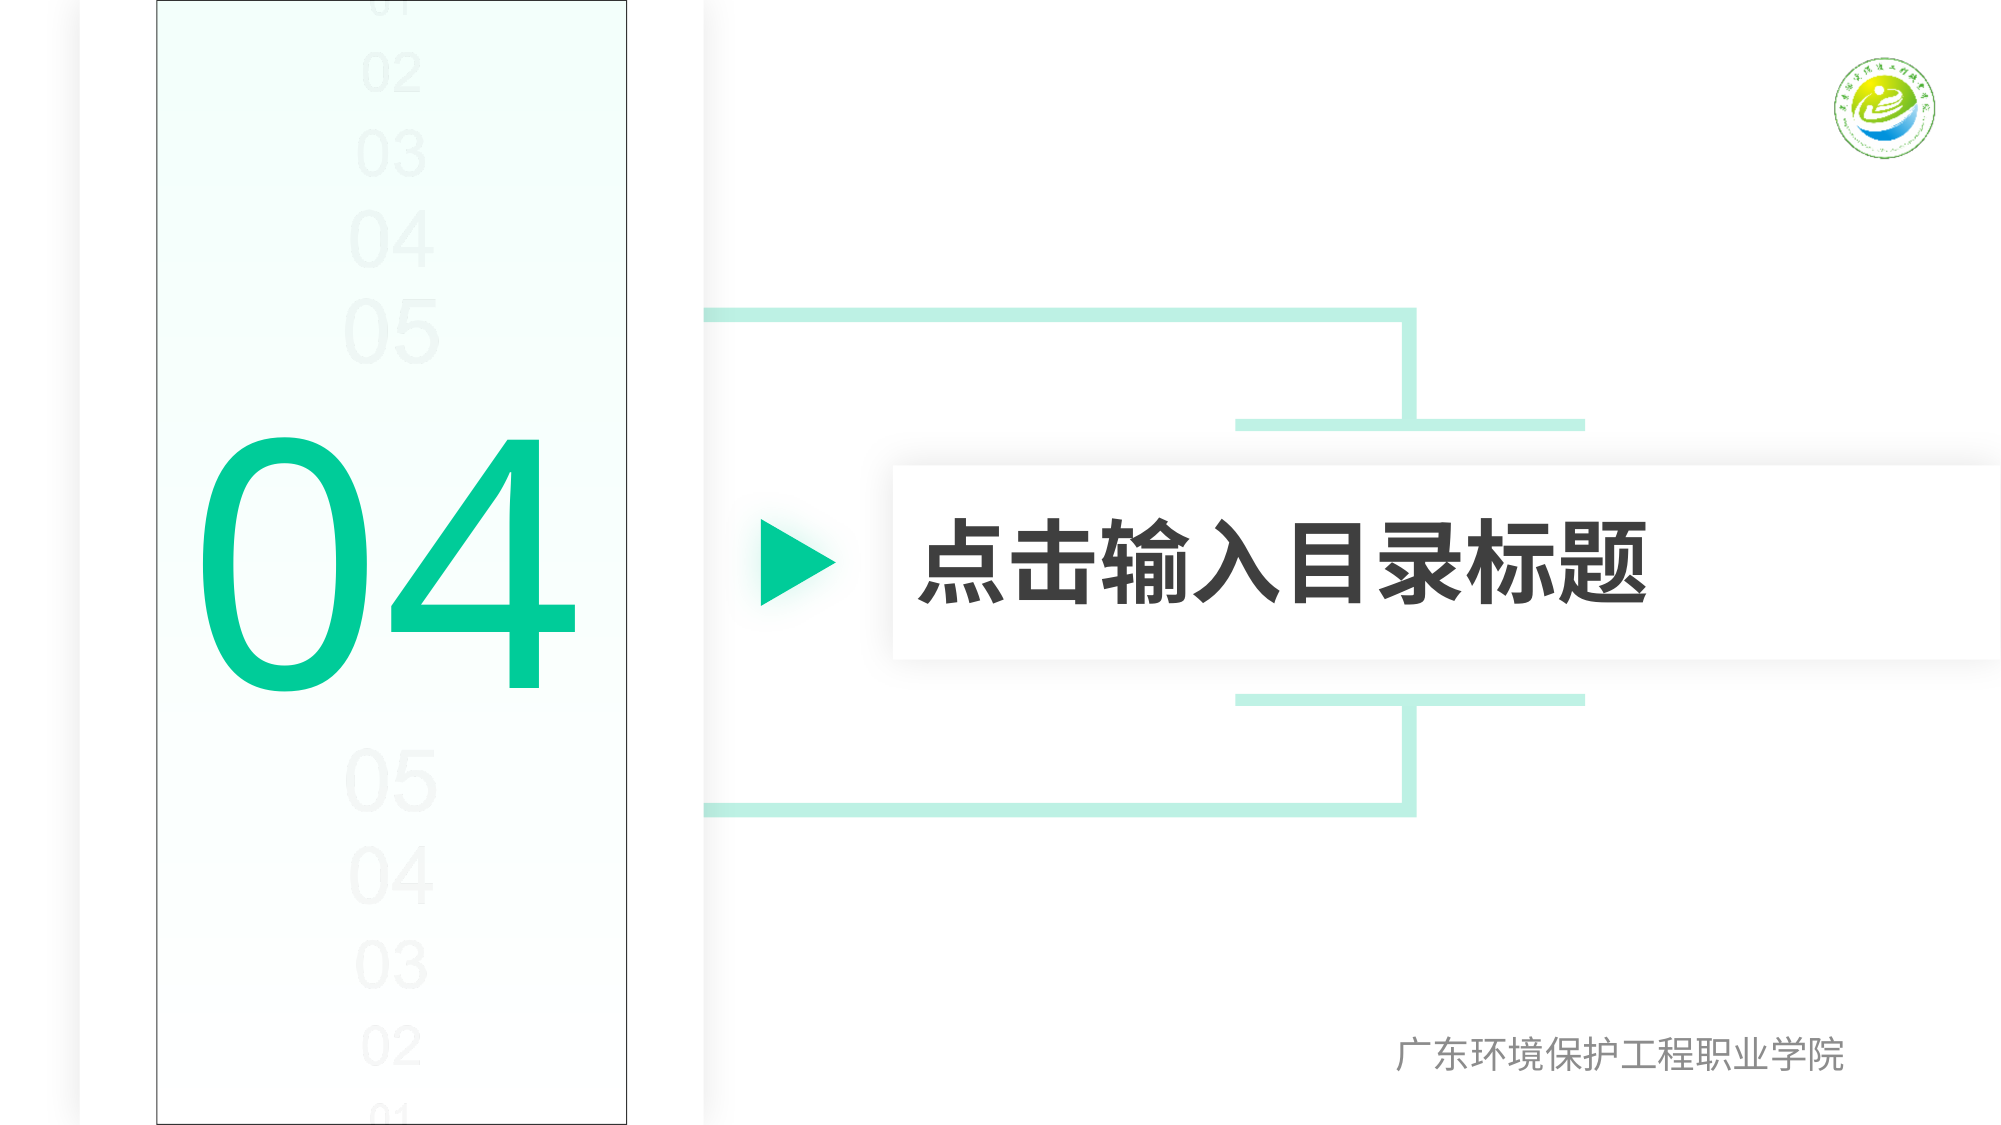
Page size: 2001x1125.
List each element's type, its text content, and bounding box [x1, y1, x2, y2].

list 04 [79, 335, 704, 790]
list 点击输入目录标题 [915, 497, 1904, 628]
picture [1831, 39, 1938, 177]
